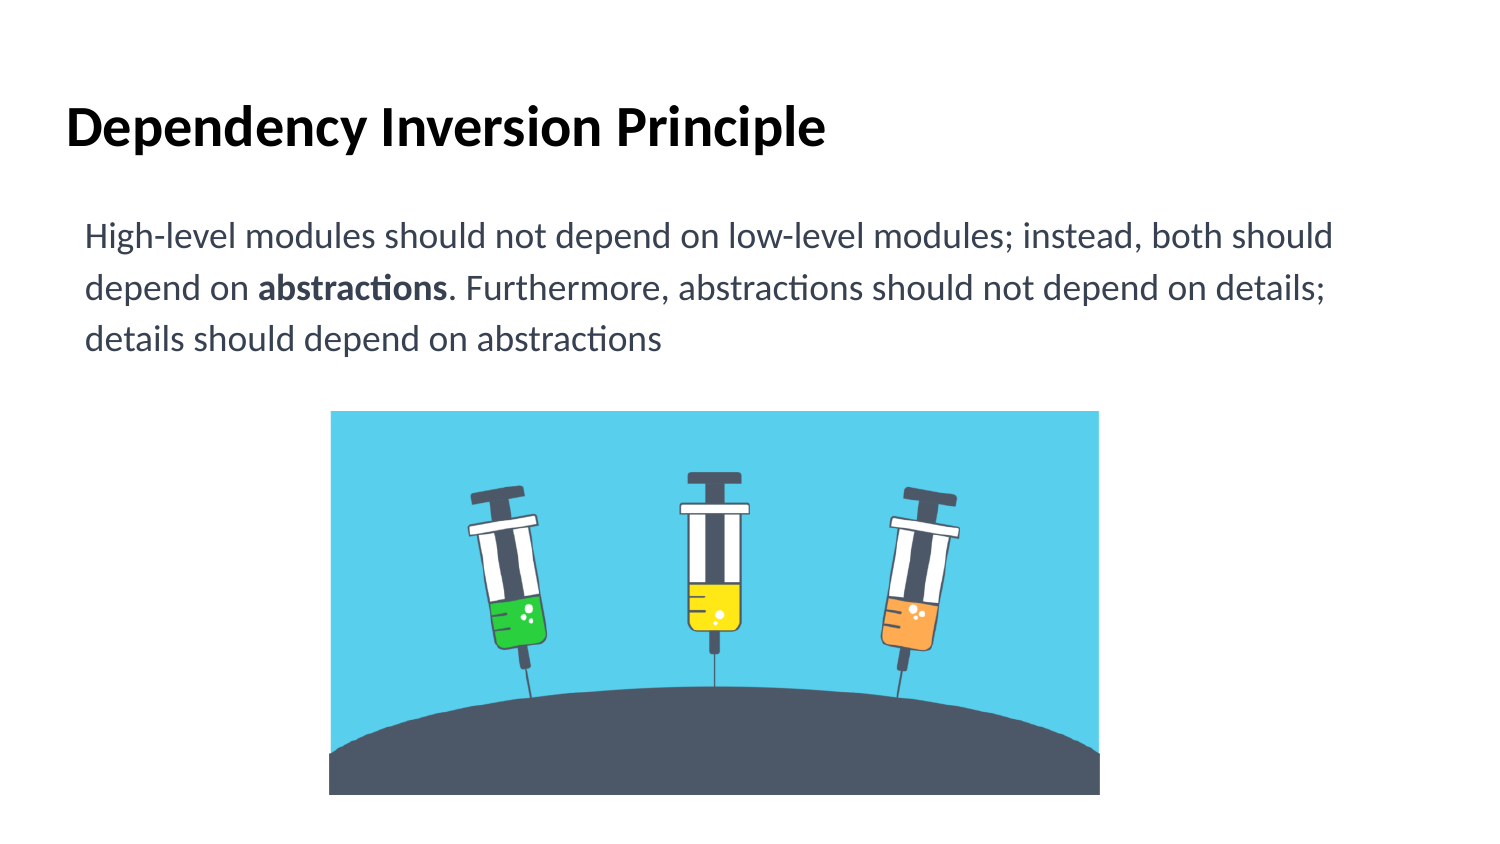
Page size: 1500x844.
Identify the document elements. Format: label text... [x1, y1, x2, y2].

list High-level modules should not depend on low-level modules; instead, both should depend on abstractions. Furthermore, abstractions should not depend on details; details should depend on abstractions [51, 189, 1449, 750]
title Dependency Inversion Principle [51, 72, 1449, 167]
picture [329, 410, 1100, 796]
